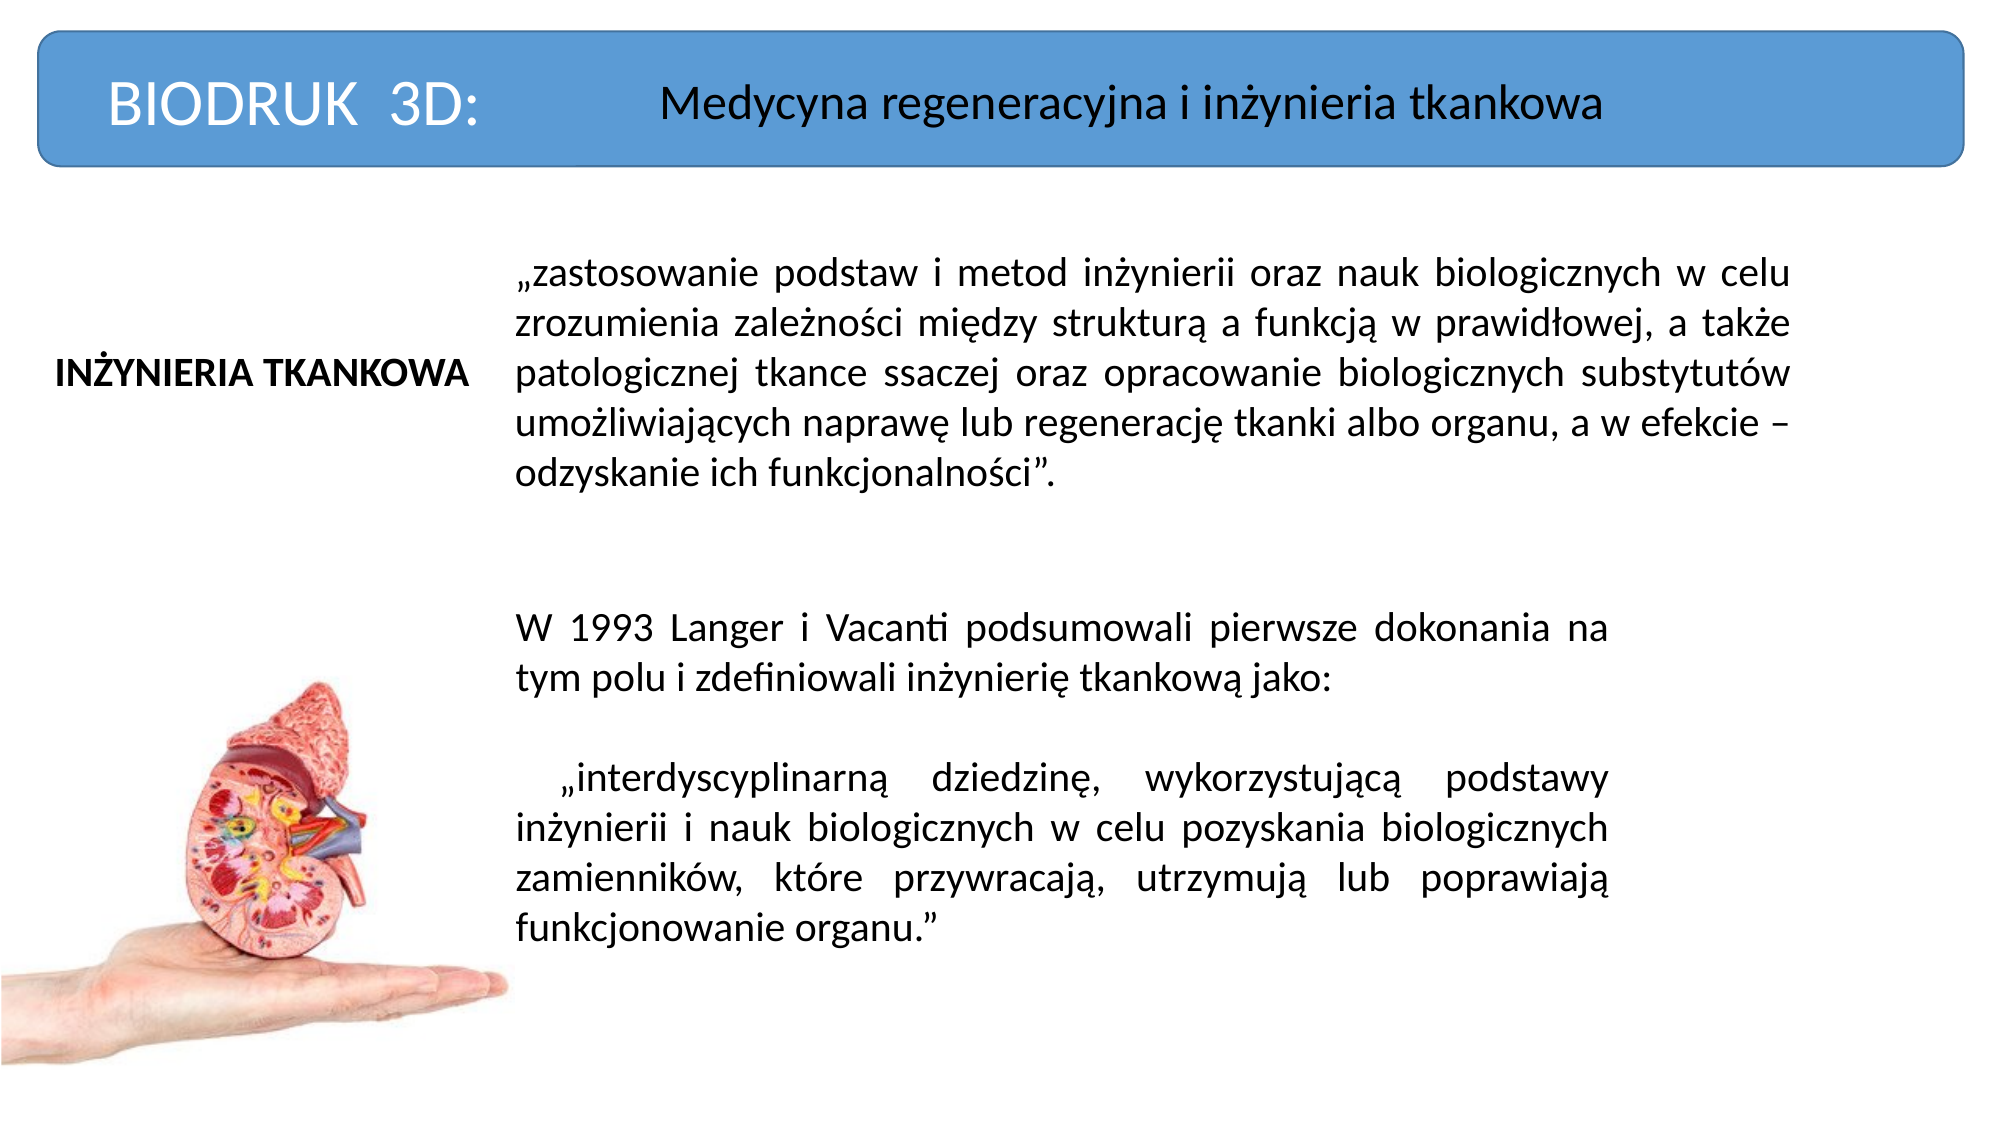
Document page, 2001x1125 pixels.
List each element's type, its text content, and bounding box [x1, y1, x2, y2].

text_box BIODRUK 3D: [92, 50, 497, 146]
text_box [37, 30, 1965, 168]
text_box INŻYNIERIA TKANKOWA [39, 337, 485, 403]
text_box Medycyna regeneracyjna i inżynieria tkankowa [645, 61, 1621, 137]
picture [0, 675, 515, 1070]
text_box W 1993 Langer i Vacanti podsumowali pierwsze dokonania na tym polu i zdefiniowali inżynierię tkankową jako: „interdyscyplinarną dziedzinę, wykorzystującą podstawy inżynierii i nauk biologicznych w celu pozyskania biologicznych zamienników, które przywracają, utrzymują lub poprawiają funkcjonowanie organu.” [500, 592, 1625, 958]
text_box „zastosowanie podstaw i metod inżynierii oraz nauk biologicznych w celu zrozumienia zależności między strukturą a funkcją w prawidłowej, a także patologicznej tkance ssaczej oraz opracowanie biologicznych substytutów umożliwiających naprawę lub regenerację tkanki albo organu, a w efekcie – odzyskanie ich funkcjonalności”. [499, 236, 1807, 502]
